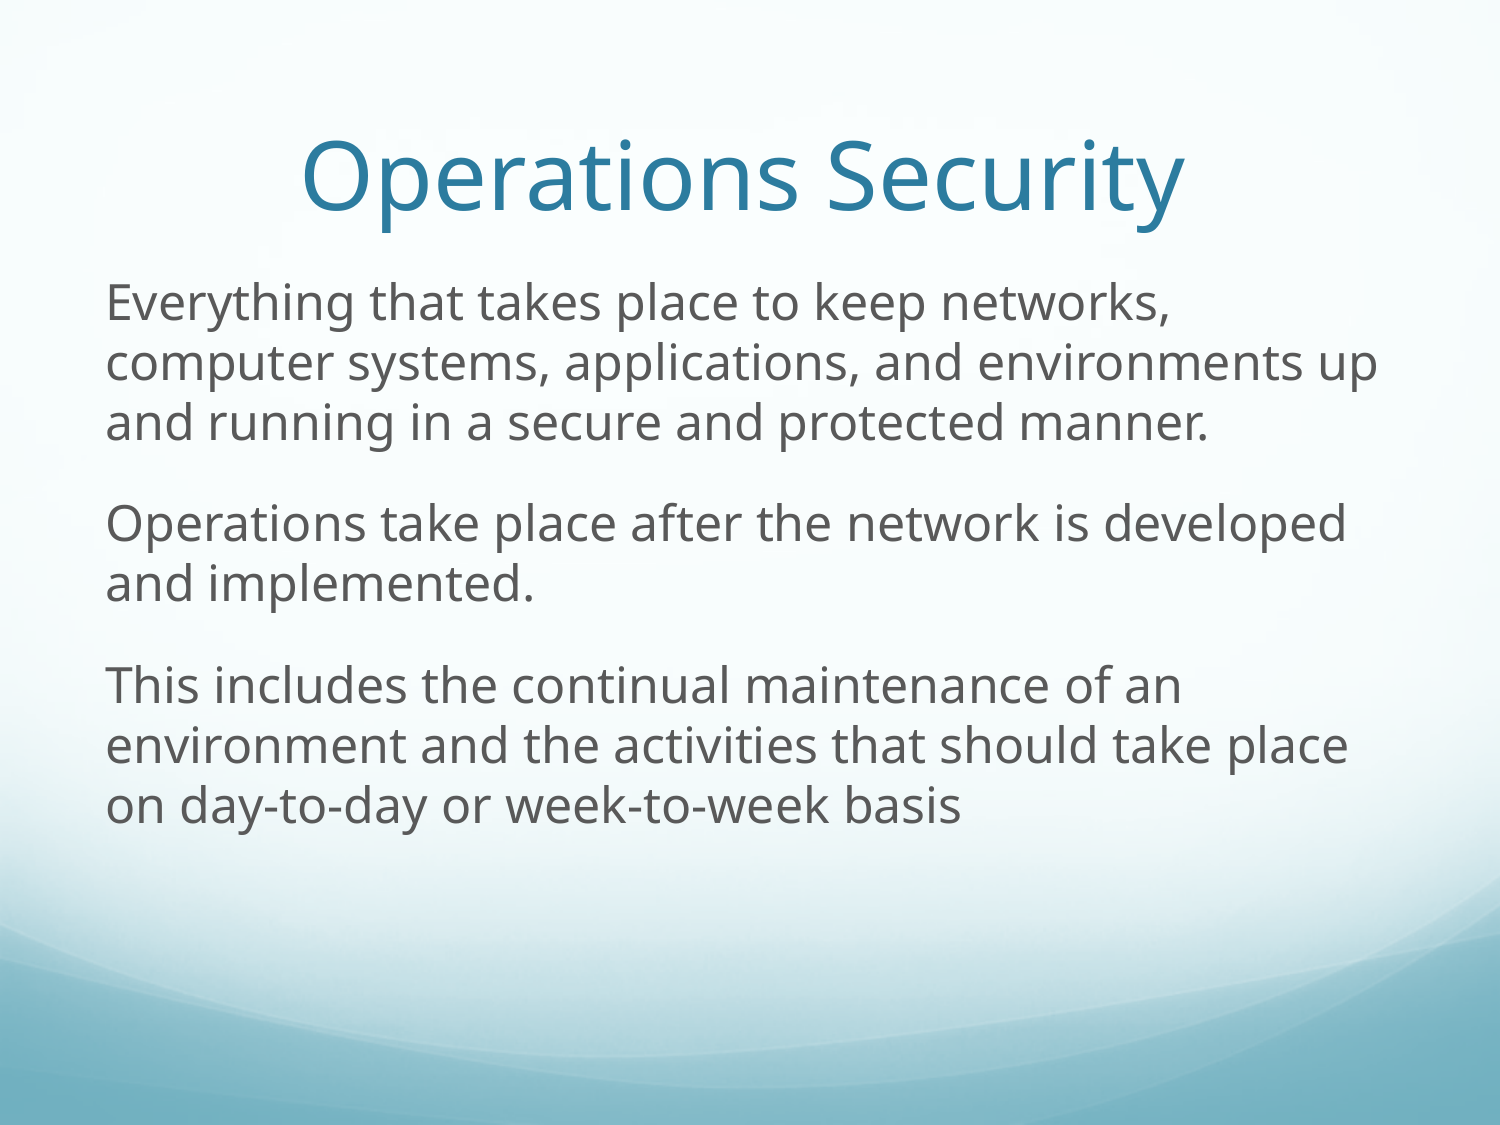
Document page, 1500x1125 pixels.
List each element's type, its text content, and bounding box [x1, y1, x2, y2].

title Operations Security [90, 17, 1410, 237]
list Everything that takes place to keep networks, computer systems, applications, and environments up and running in a secure and protected manner. Operations take place after the network is developed and implemented. This includes the continual maintenance of an environment and the activities that should take place on day-to-day or week-to-week basis [90, 262, 1410, 975]
